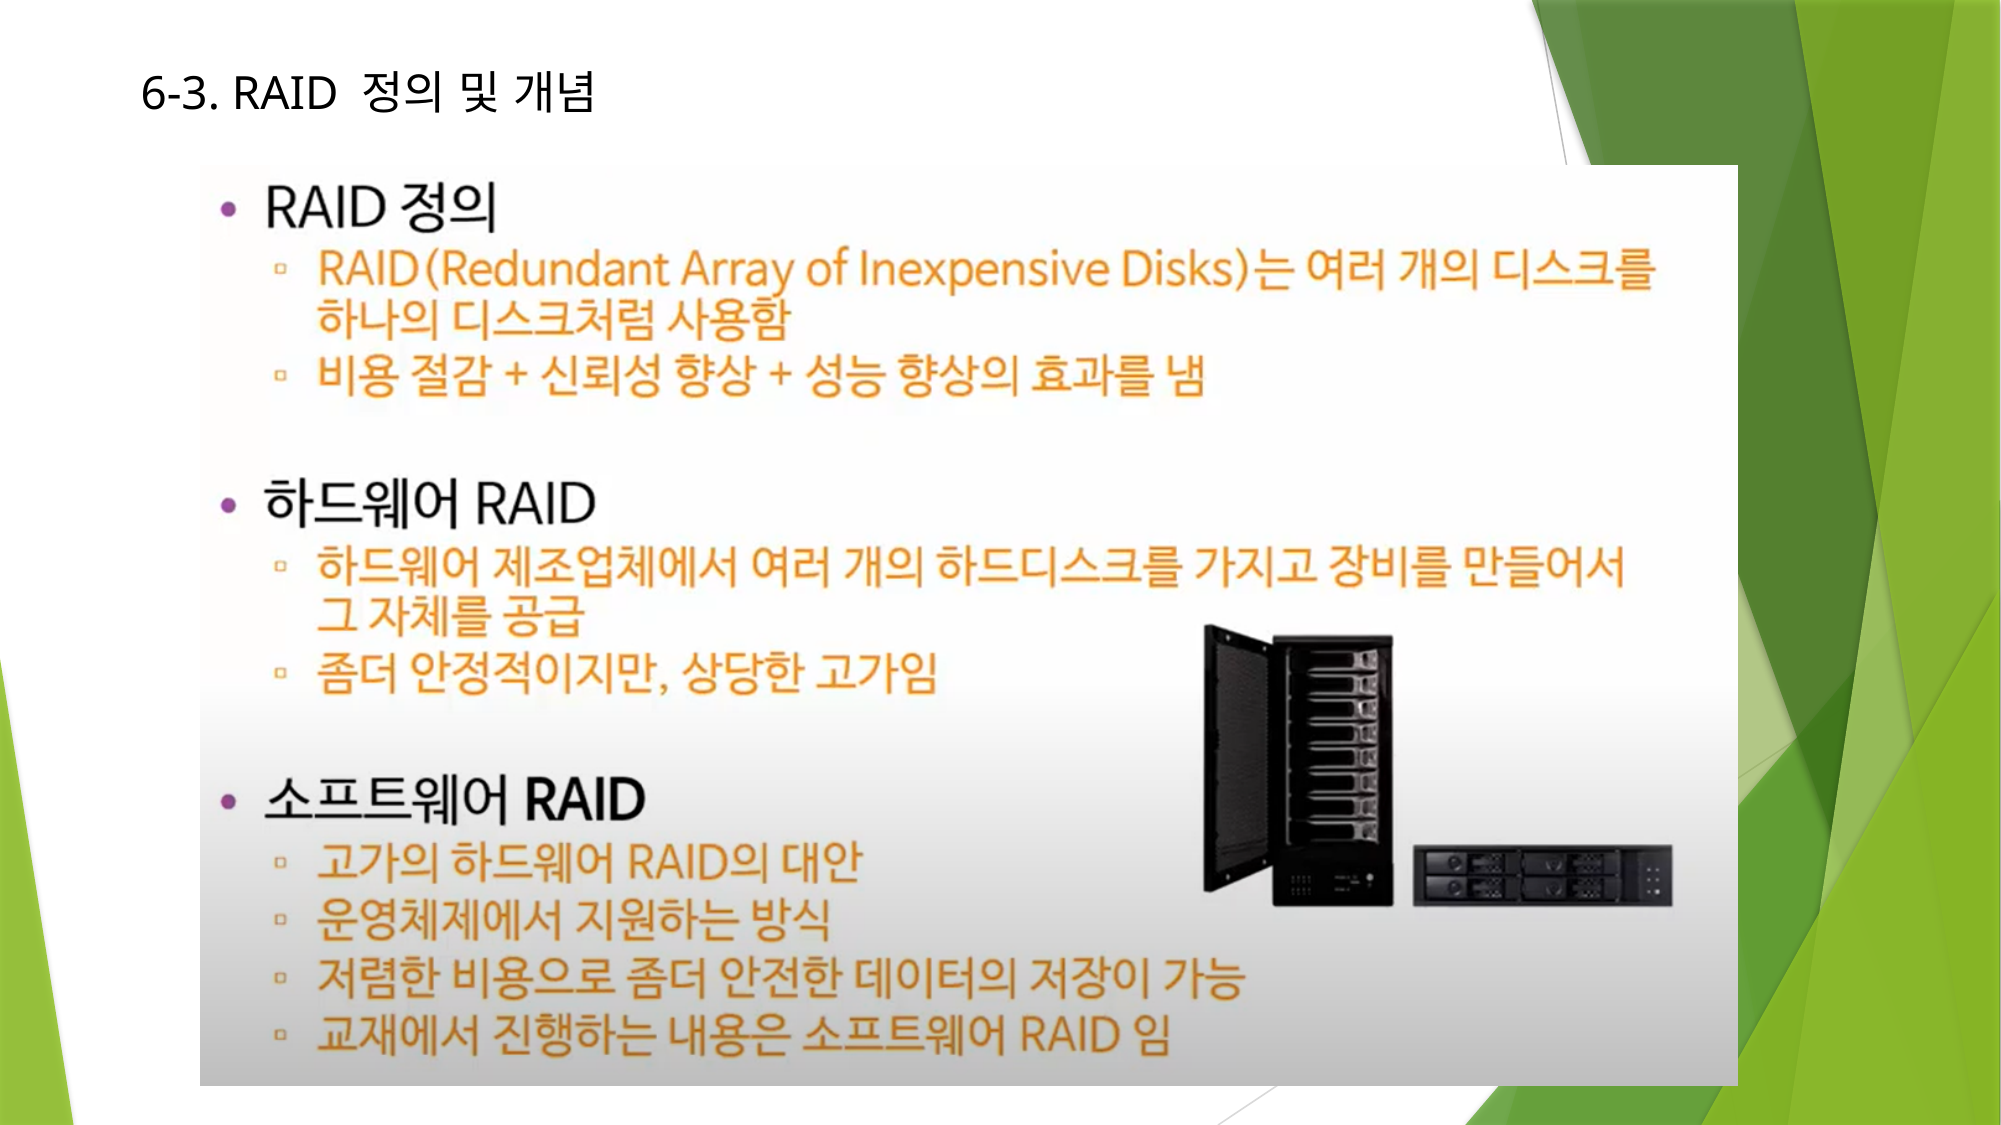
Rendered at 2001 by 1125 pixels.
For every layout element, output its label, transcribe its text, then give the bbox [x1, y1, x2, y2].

picture [200, 165, 1739, 1086]
text_box 6-3. RAID 정의 및 개념 [125, 39, 1146, 151]
